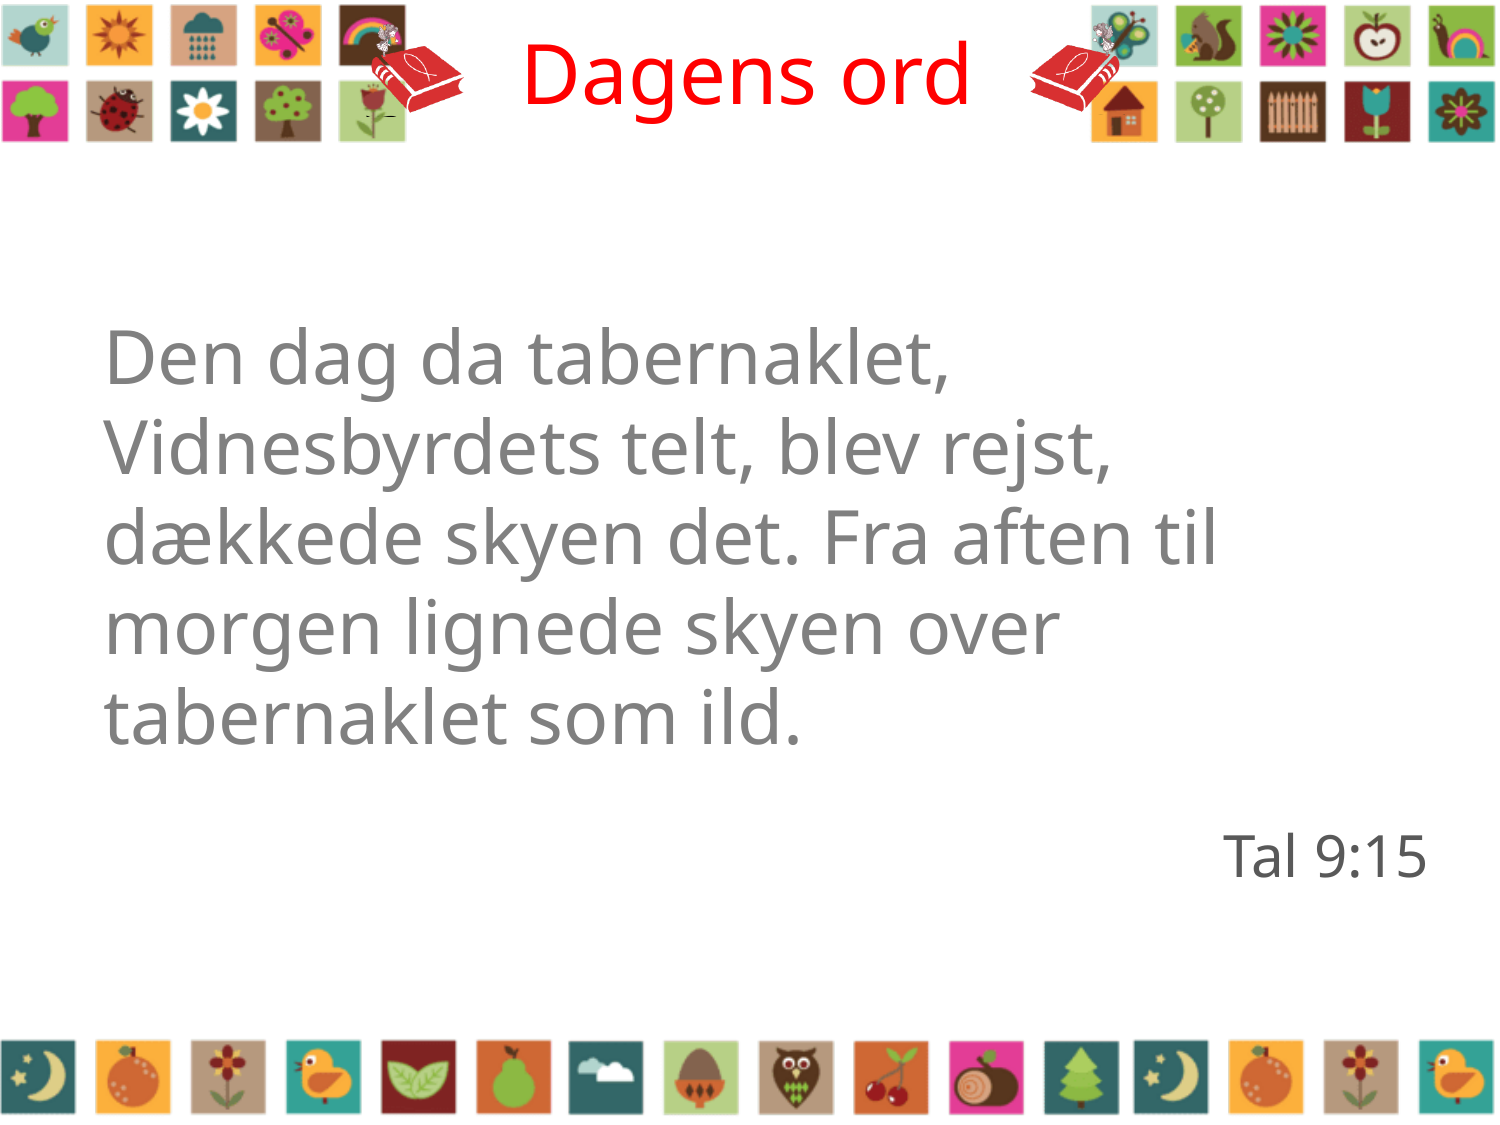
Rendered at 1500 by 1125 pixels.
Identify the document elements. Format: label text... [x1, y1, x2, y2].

picture [998, 3, 1500, 150]
picture [0, 3, 496, 150]
text_box Den dag da tabernaklet, Vidnesbyrdets telt, blev rejst, dækkede skyen det. Fra aften til morgen lignede skyen over tabernaklet som ild. [88, 302, 1436, 768]
text_box Dagens ord [425, 13, 1078, 129]
text_box Tal 9:15 [812, 811, 1444, 896]
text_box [0, 1028, 1500, 1118]
